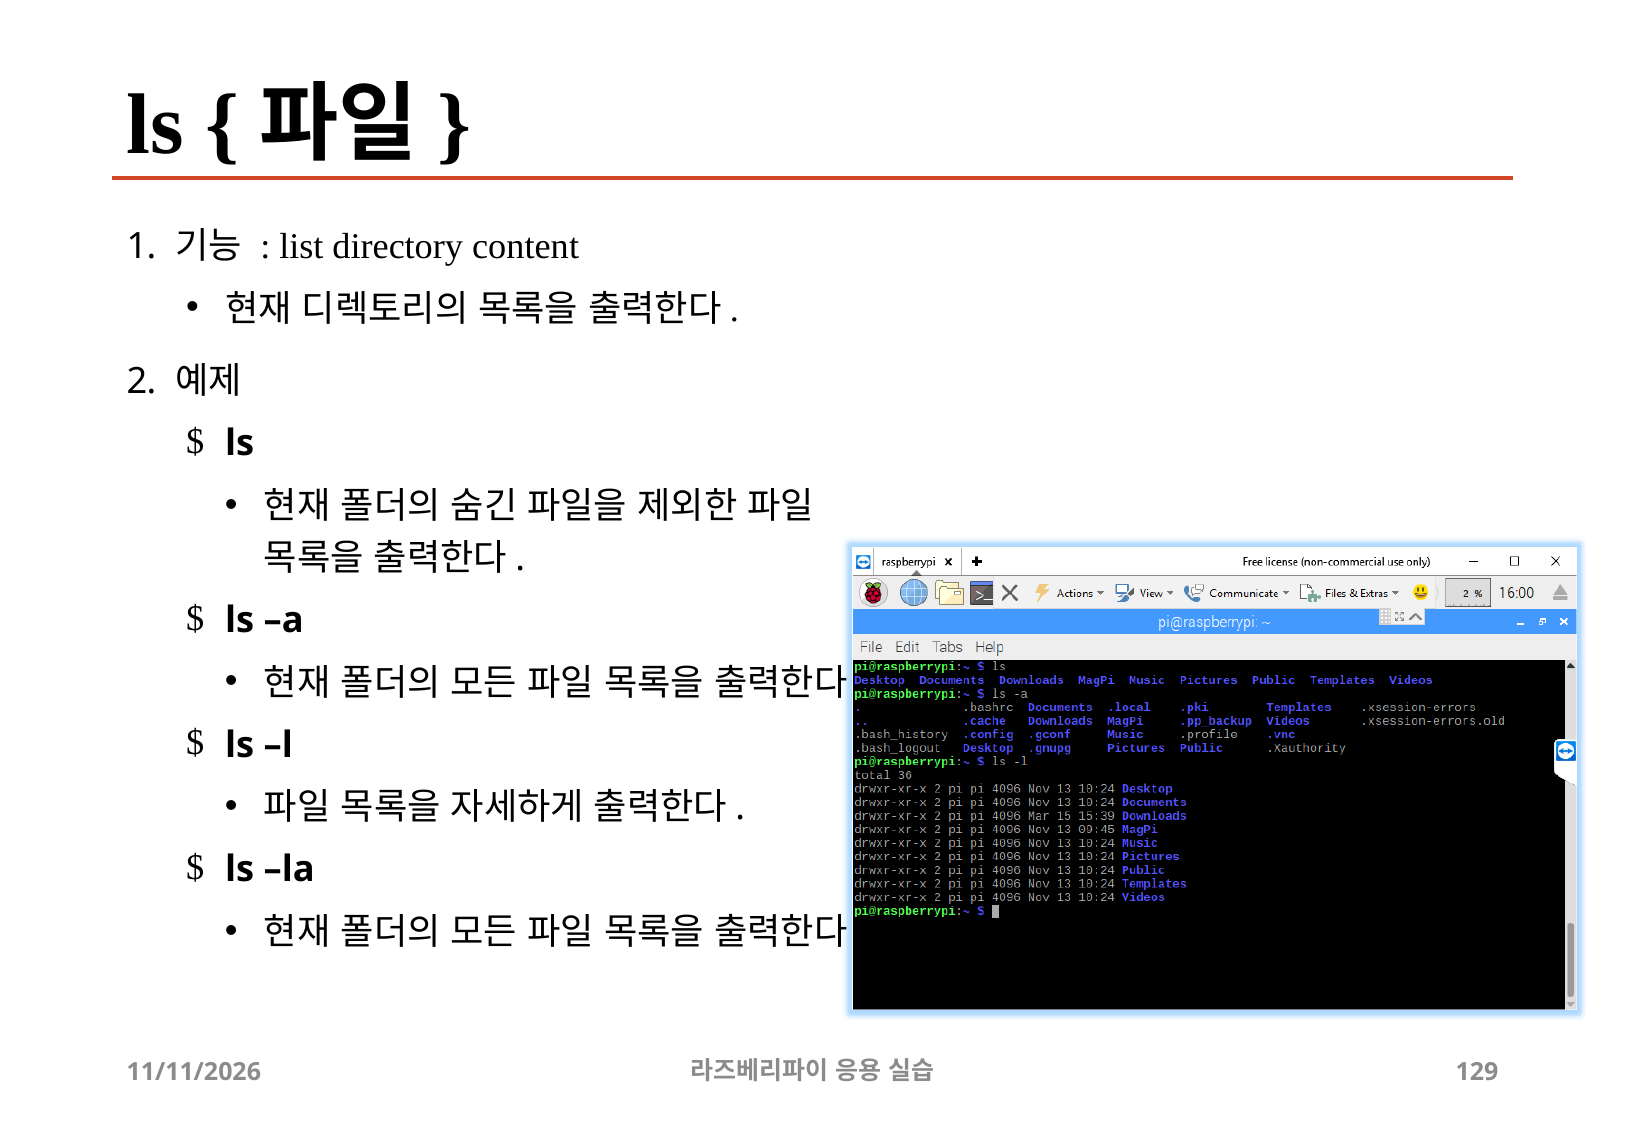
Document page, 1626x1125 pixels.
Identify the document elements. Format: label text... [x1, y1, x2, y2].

title ls {파일} [111, 59, 1514, 179]
slide_number 119 [846, 541, 866, 1017]
slide_number 129 [1147, 1042, 1514, 1103]
picture [852, 547, 1577, 1010]
list 기능 : list directory content 현재 디렉토리의 목록을 출력한다. 예제 ls 현재 폴더의 숨긴 파일을 제외한 파일 목록을 출력한다. ls –a 현재 폴더의 모든 파일 목록을 출력한다. ls –l 파일 목록을 자세하게 출력한다. ls –la 현재 폴더의 모든 파일 목록을 출력한다. [111, 206, 866, 1043]
footer 라즈베리파이 응용 실습 [538, 1042, 1087, 1103]
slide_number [111, 1042, 478, 1103]
